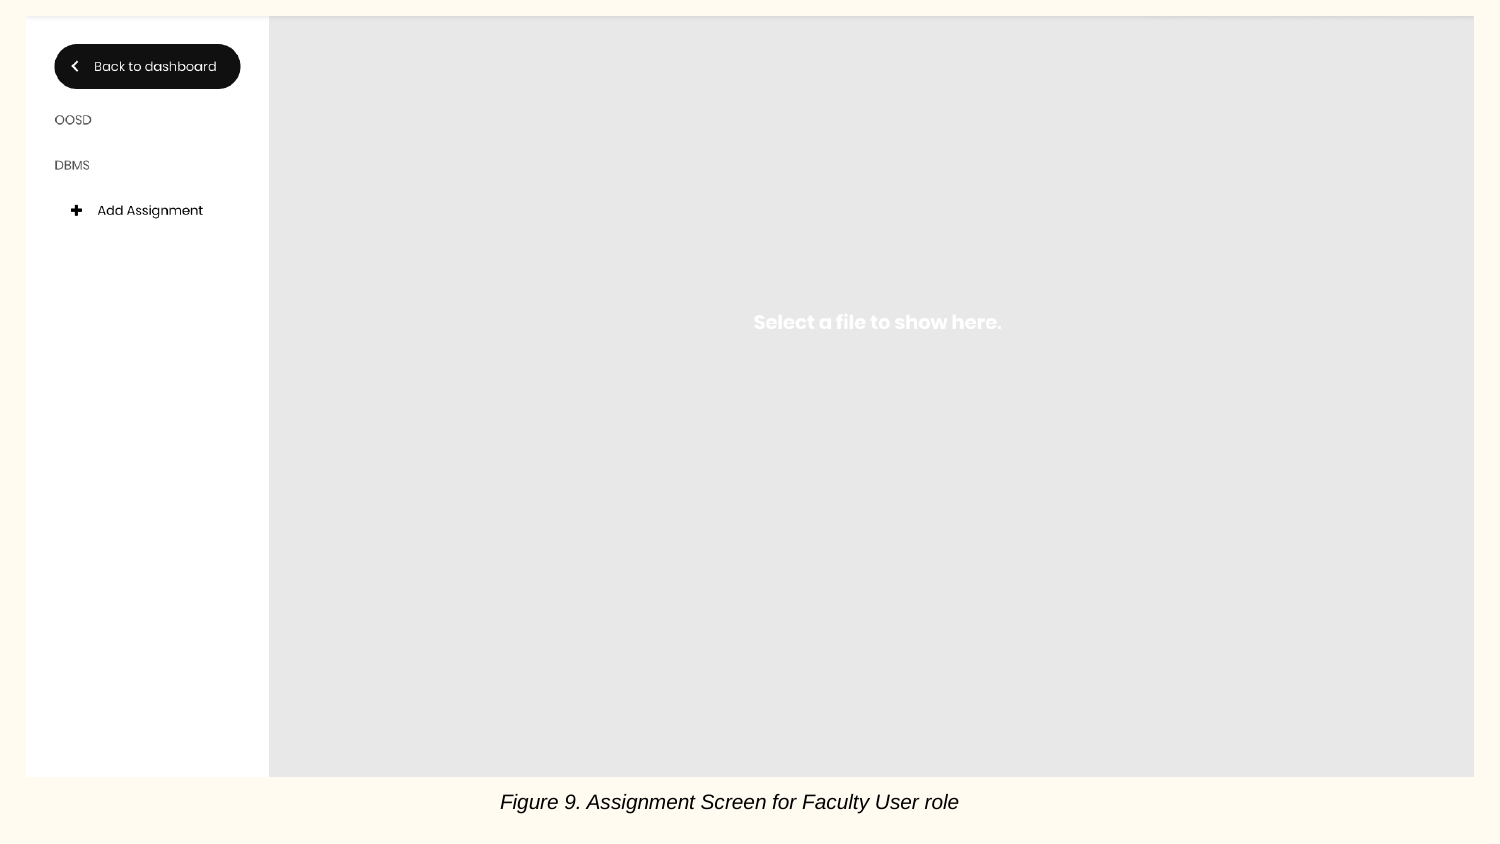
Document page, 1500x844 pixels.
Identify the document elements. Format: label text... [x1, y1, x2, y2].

picture [25, 16, 1475, 778]
text_box Figure 9. Assignment Screen for Faculty User role [91, 786, 1368, 827]
